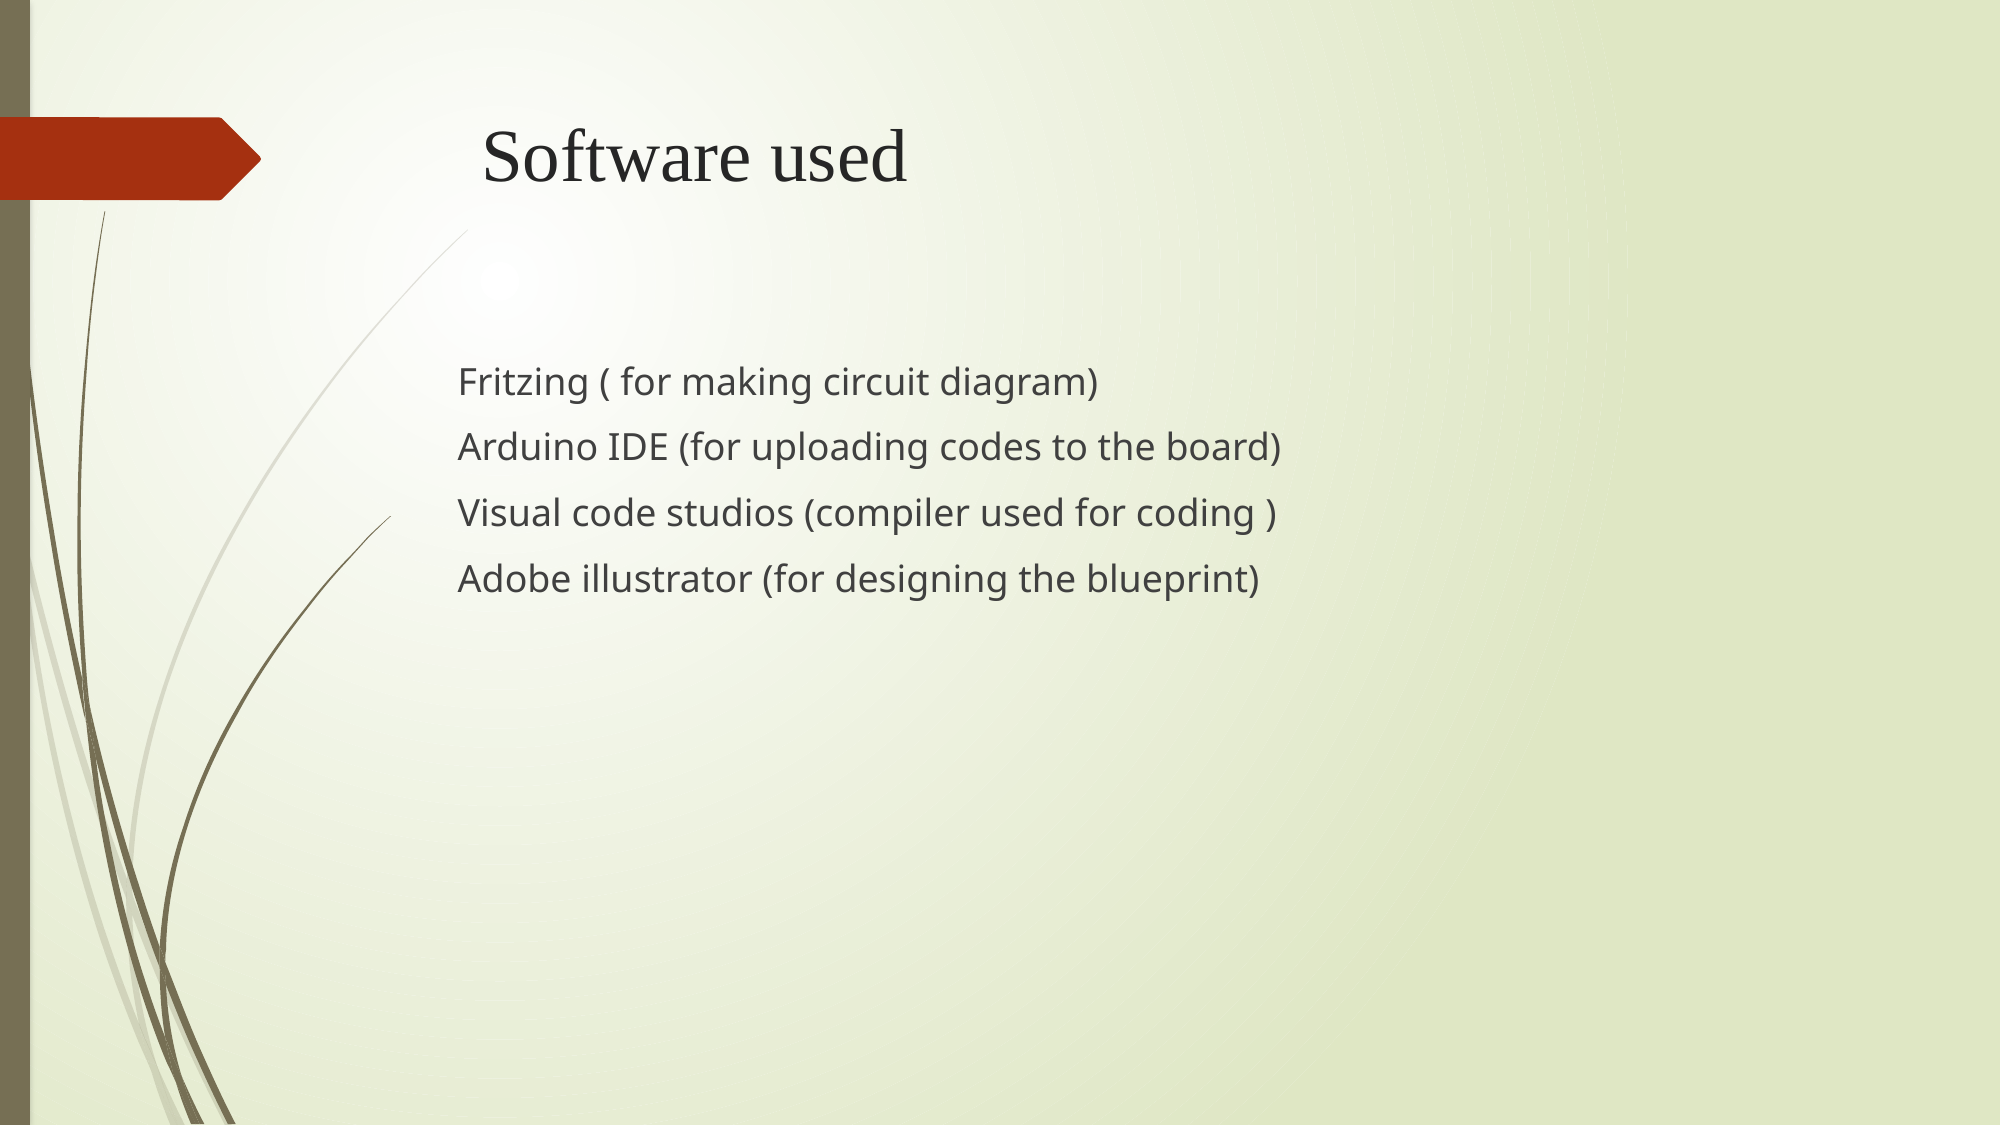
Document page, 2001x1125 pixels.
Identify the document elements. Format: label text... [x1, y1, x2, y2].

list Fritzing ( for making circuit diagram) Arduino IDE (for uploading codes to the board) Visual code studios (compiler used for coding ) Adobe illustrator (for designing the blueprint) [442, 350, 1888, 970]
title Software used [466, 99, 1928, 310]
